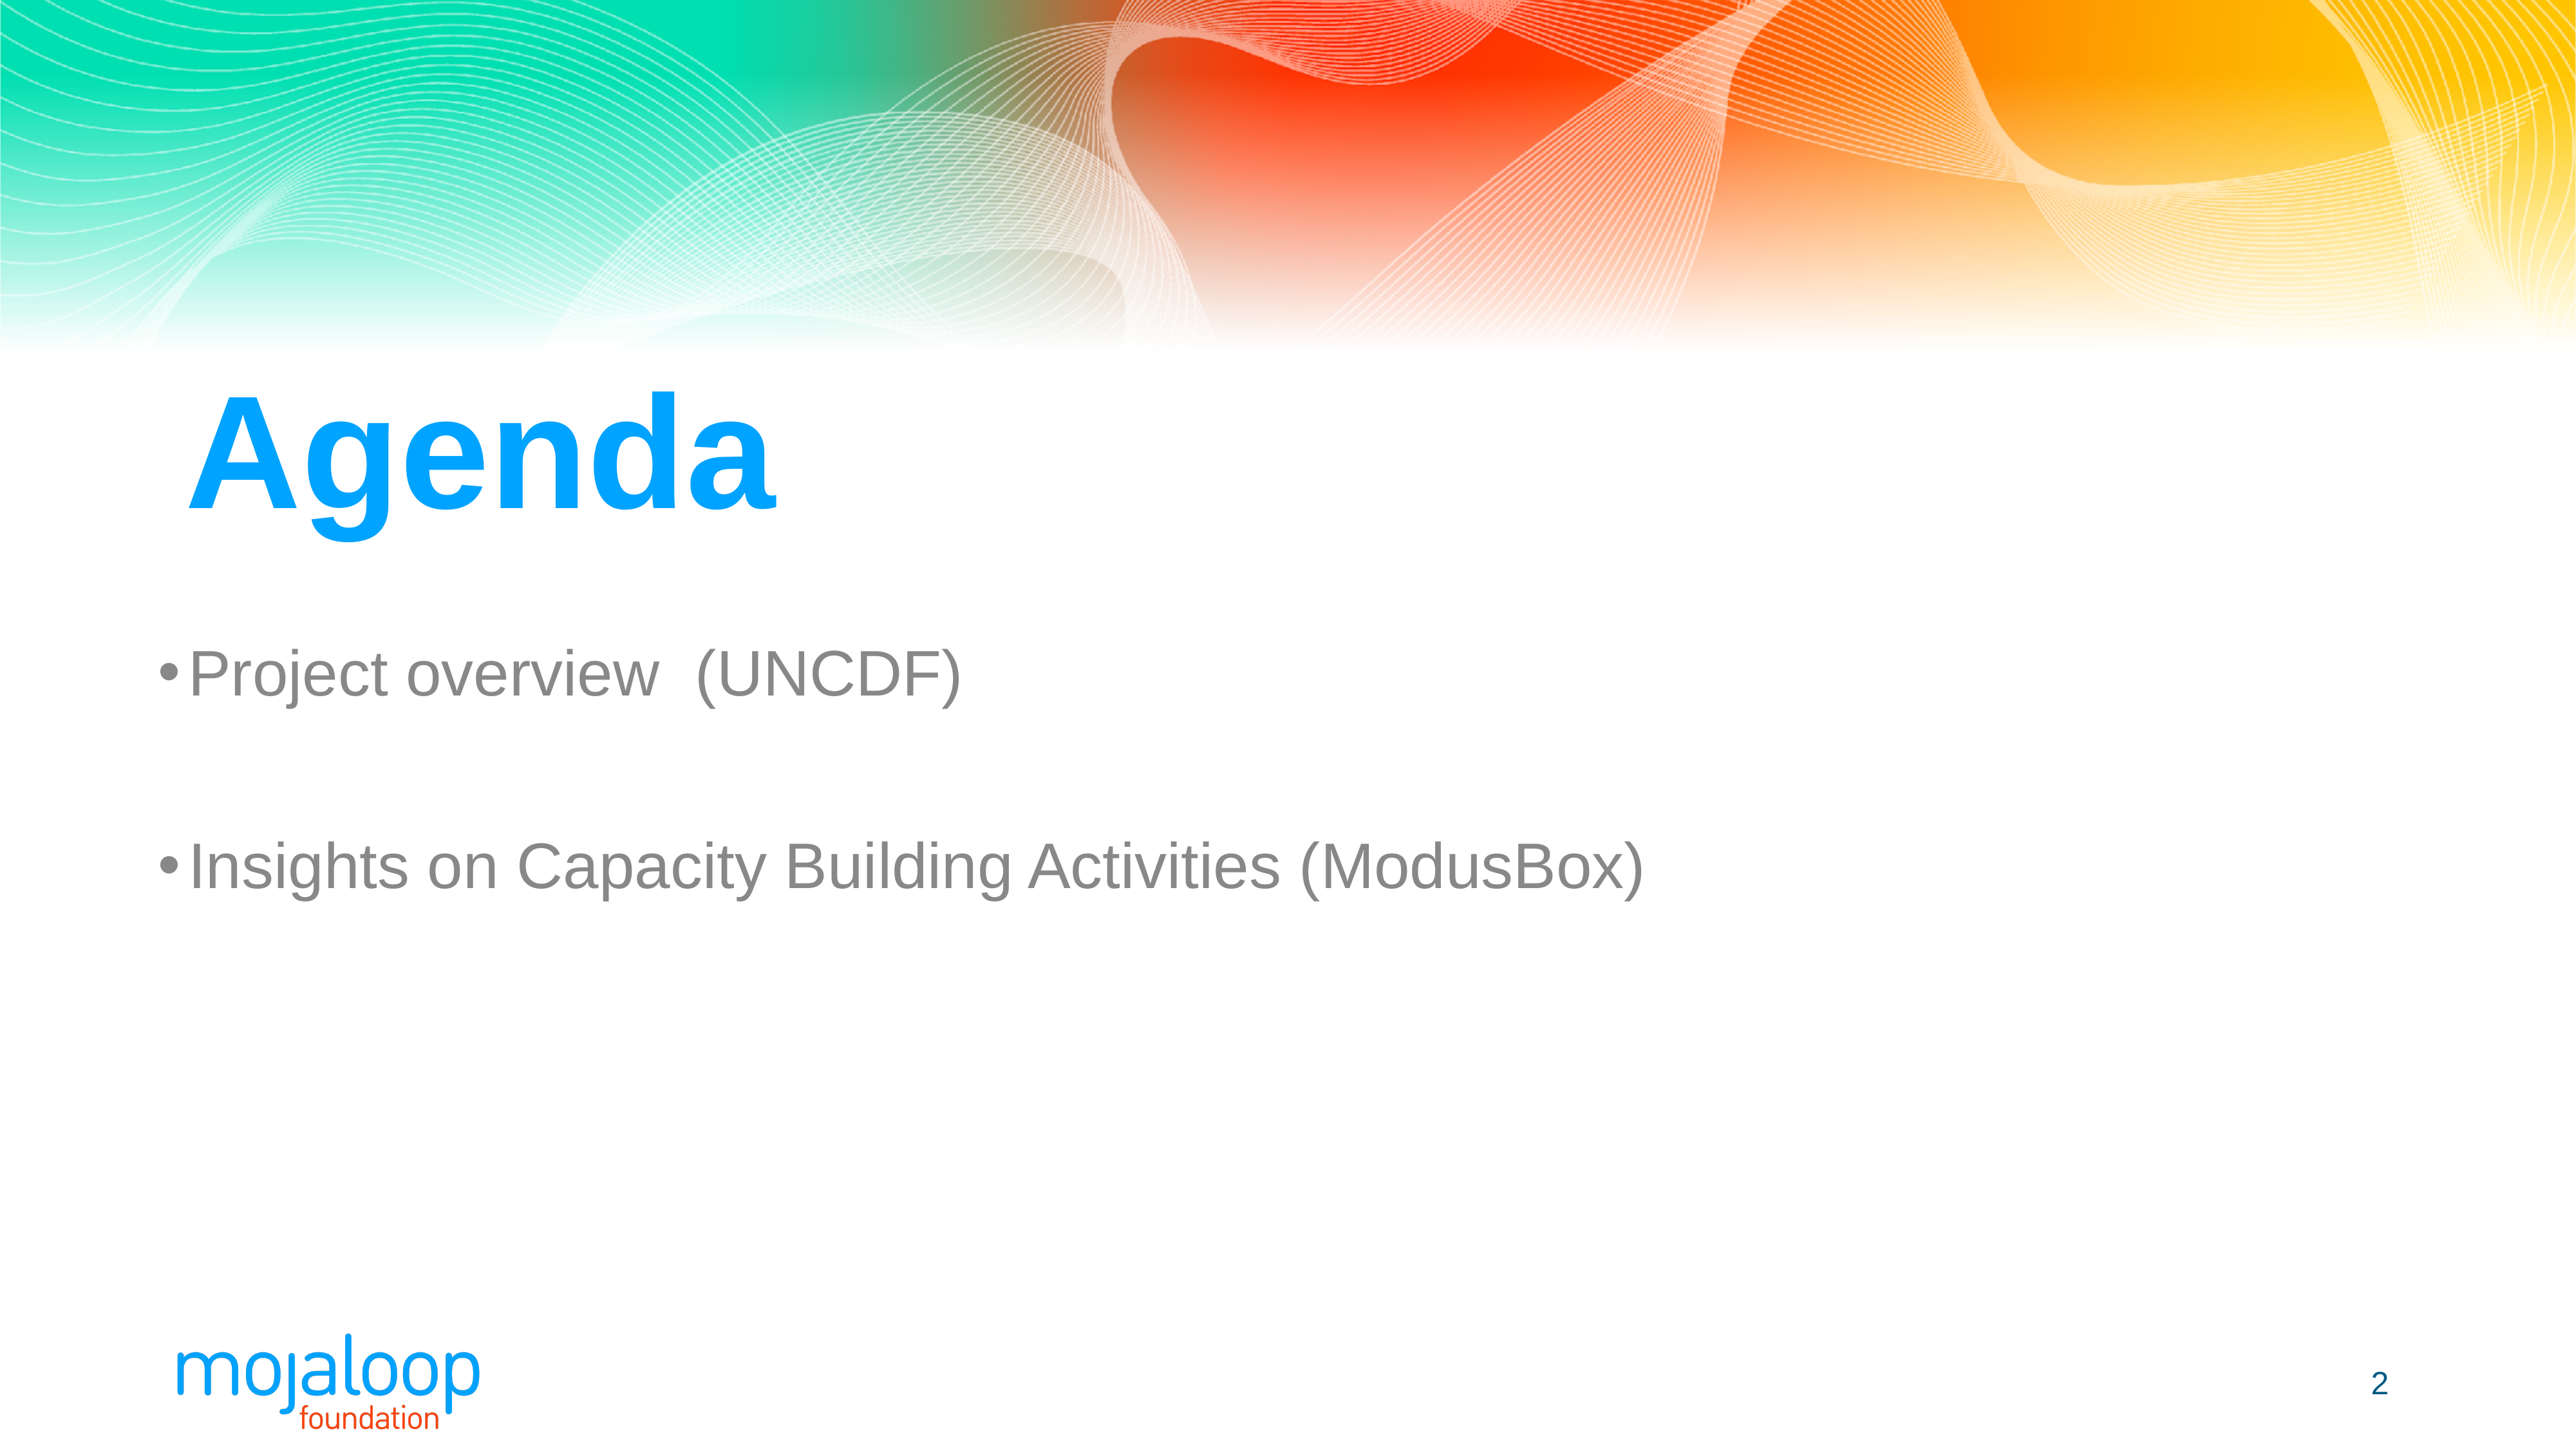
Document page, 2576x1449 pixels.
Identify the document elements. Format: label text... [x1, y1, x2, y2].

title Agenda [175, 361, 2401, 548]
slide_number 2 [1819, 1343, 2399, 1421]
list Project overview (UNCDF) Insights on Capacity Building Activities (ModusBox) [148, 635, 2373, 1311]
picture [0, 0, 2576, 1449]
